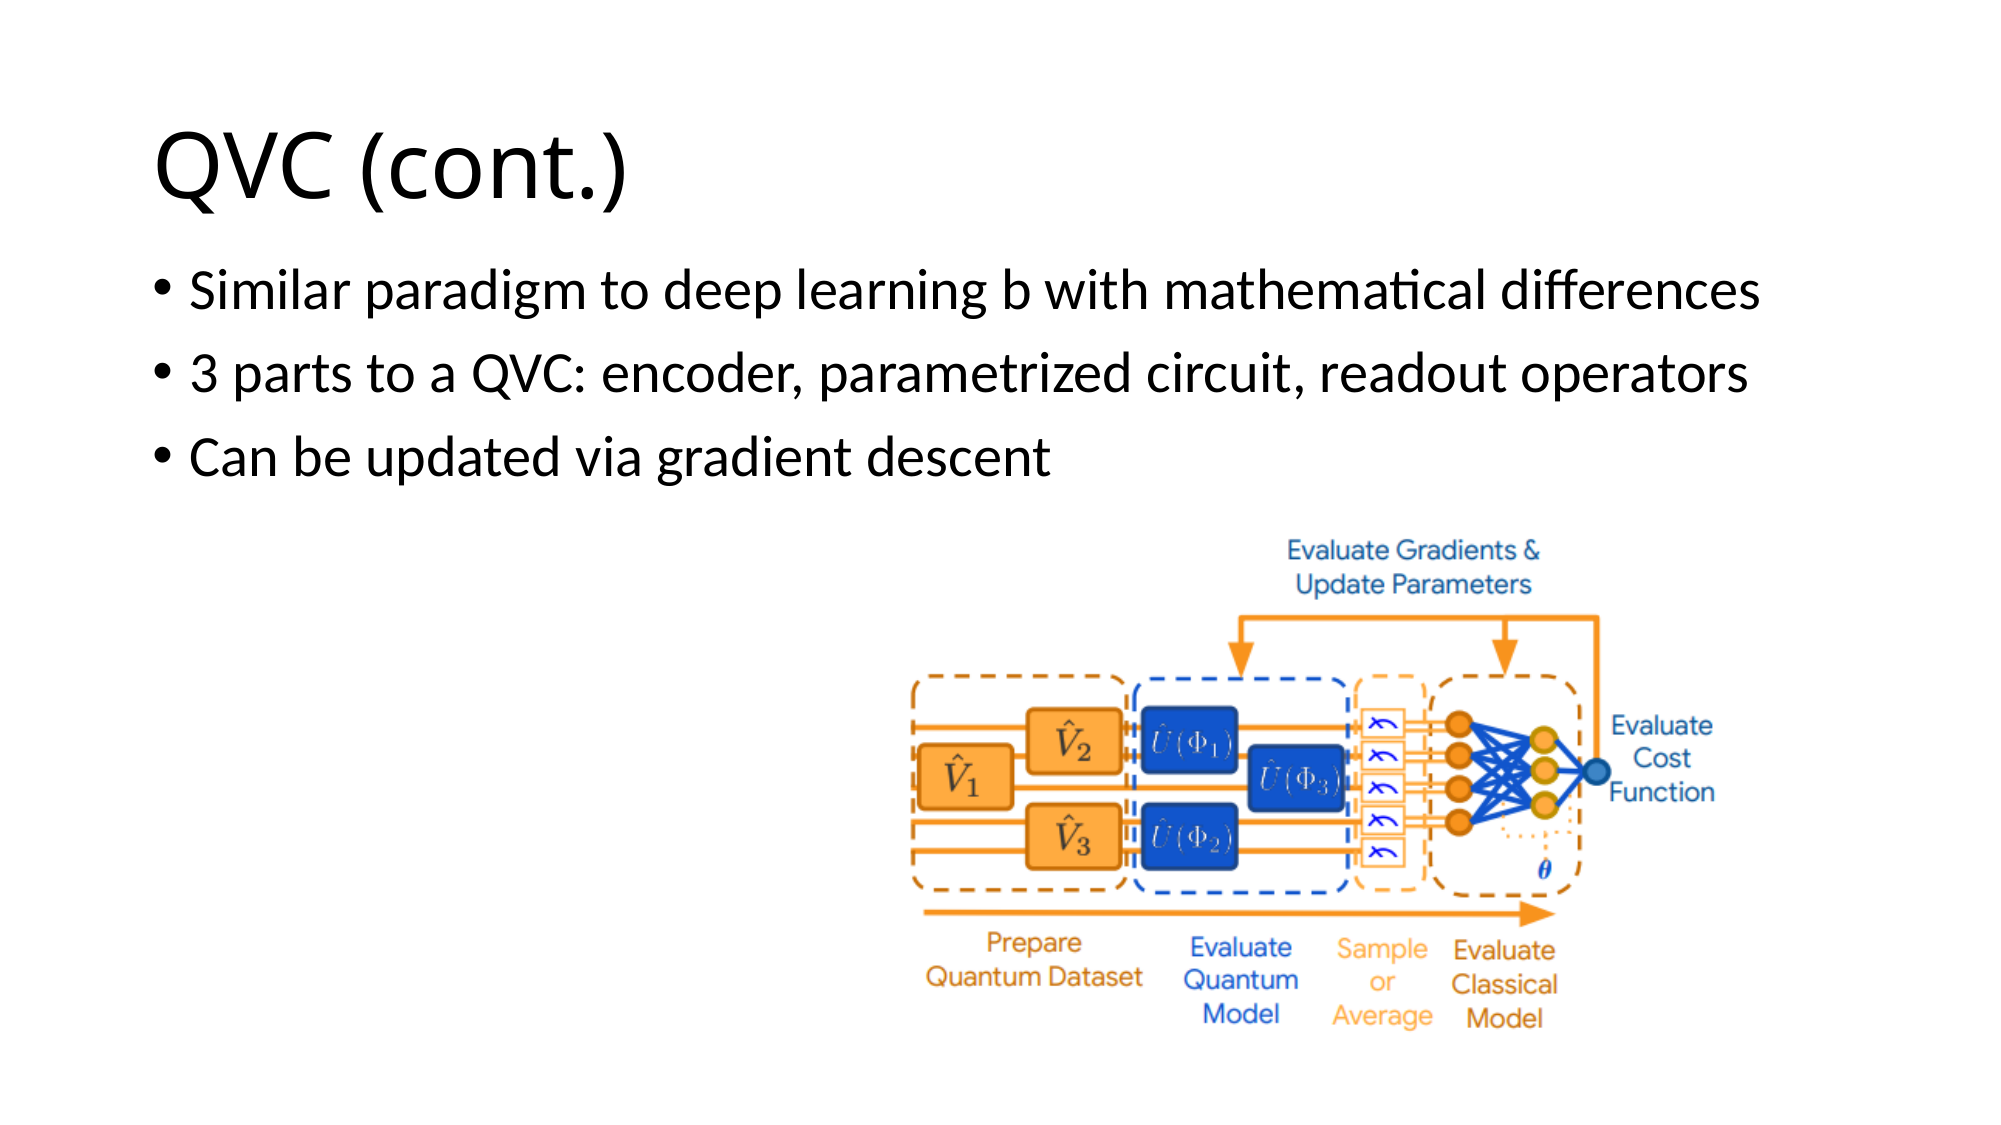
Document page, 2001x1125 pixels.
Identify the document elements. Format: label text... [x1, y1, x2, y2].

list Similar paradigm to deep learning b with mathematical differences 3 parts to a QVC: encoder, parametrized circuit, readout operators Can be updated via gradient descent [137, 251, 1863, 966]
title QVC (cont.) [137, 59, 1863, 251]
picture [797, 496, 1742, 1076]
